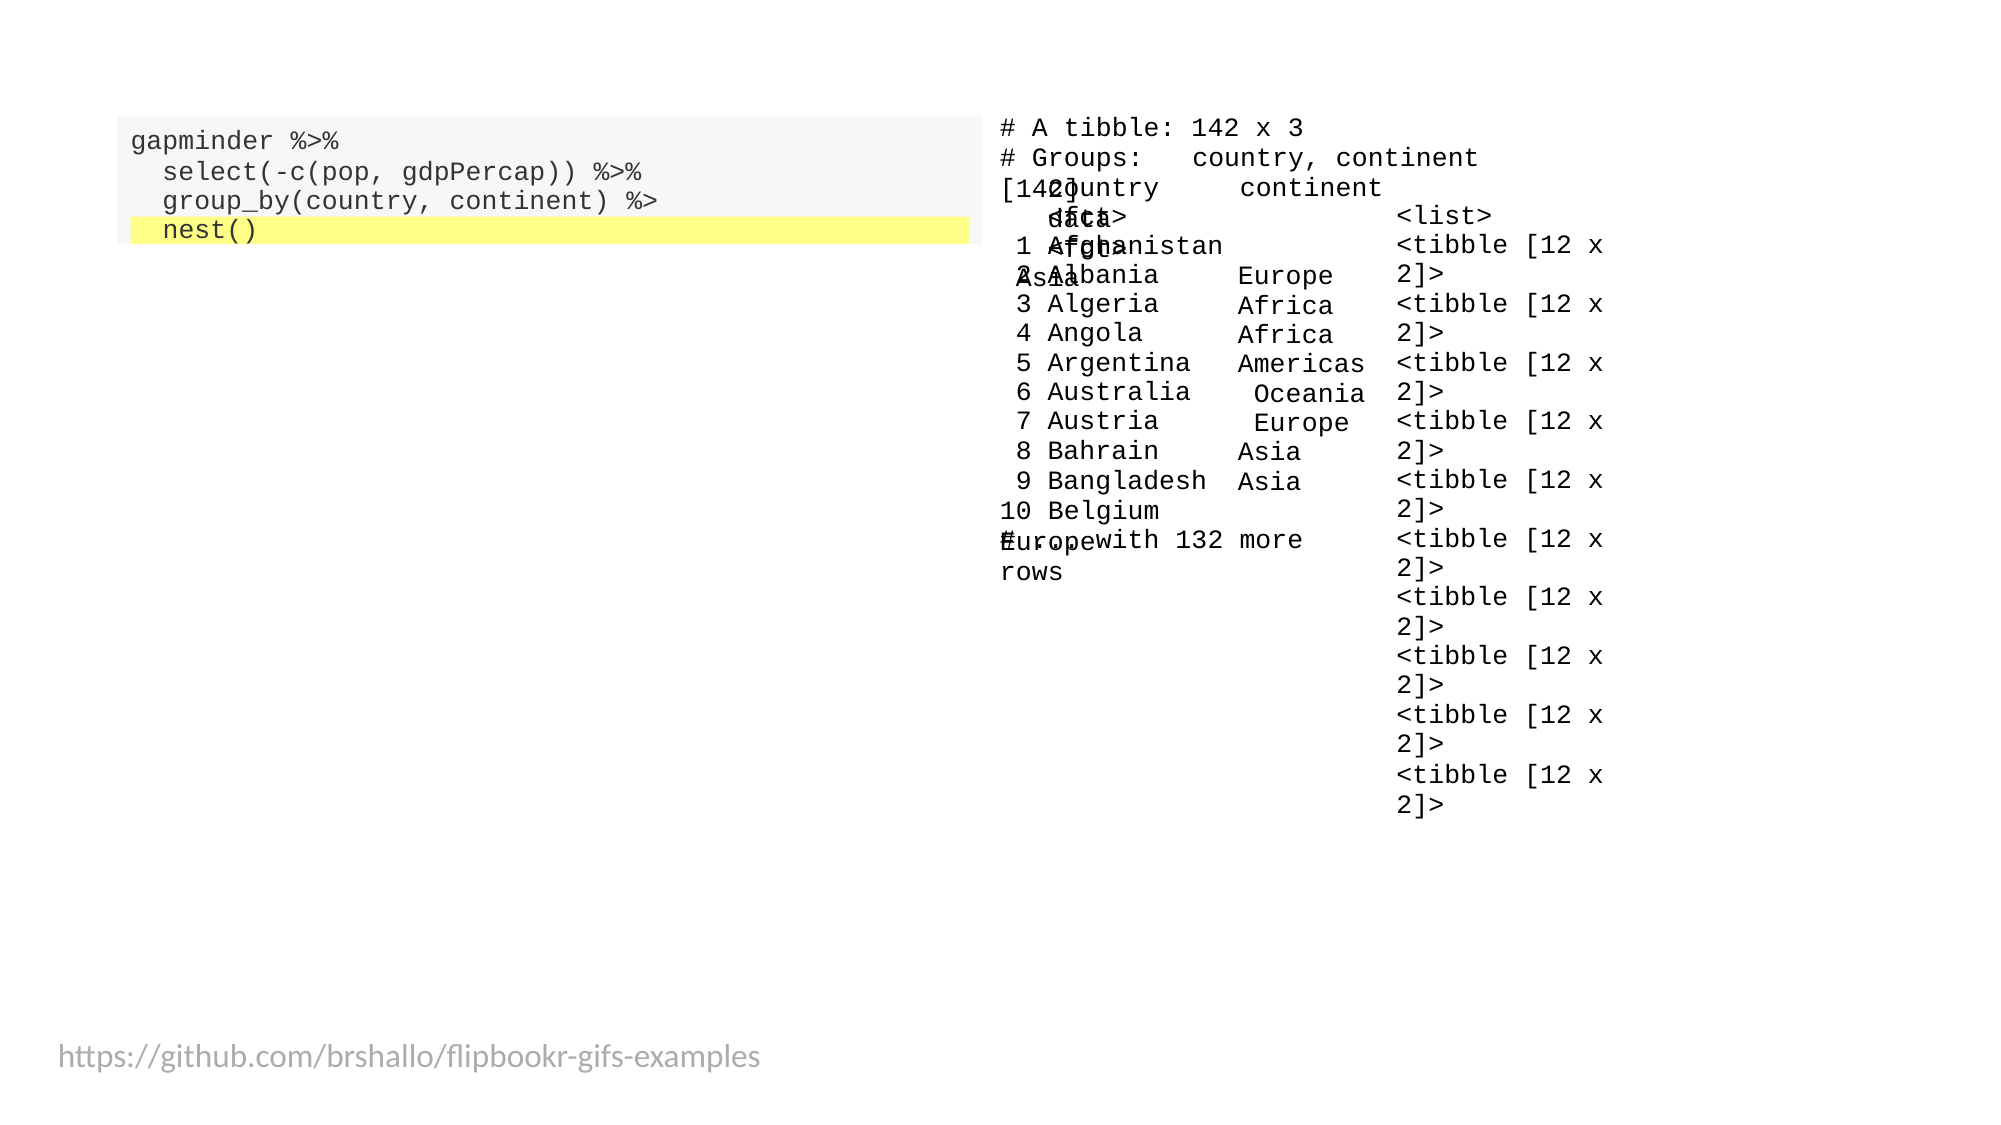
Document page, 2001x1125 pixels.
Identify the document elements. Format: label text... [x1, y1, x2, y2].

text_box Europe [1235, 255, 1335, 285]
text_box gapminder %>% select(-c(pop, gdpPercap)) %>% group_by(country, continent) %>% [117, 115, 983, 245]
text_box 10 Belgium Europe [997, 490, 1336, 557]
text_box <list> <tibble [12 x 2]> <tibble [12 x 2]> <tibble [12 x 2]> <tibble [12 x 2]> <tibble [12 x 2]> <tibble [12 x 2]> <tibble [12 x 2]> <tibble [12 x 2]> <tibble [12 x 2]> <tibble [12 x 2]> [1394, 197, 1669, 819]
text_box # ... with 132 more rows [998, 520, 1383, 586]
text_box <fct> <fct> [1045, 197, 1320, 255]
text_box # A tibble: 142 x 3 # Groups: country, continent [142] [997, 108, 1573, 203]
text_box 1 Afghanistan Asia [1013, 226, 1304, 292]
text_box nest() [130, 216, 970, 244]
text_box country continent data [1045, 167, 1462, 234]
text_box Africa Africa Americas Oceania Europe Asia Asia [1235, 285, 1367, 496]
text_box Albania Algeria Angola Argentina Australia Austria Bahrain Bangladesh [1013, 255, 1209, 490]
text_box https://github.com/brshallo/flipbookr-gifs-examples [43, 1026, 979, 1093]
